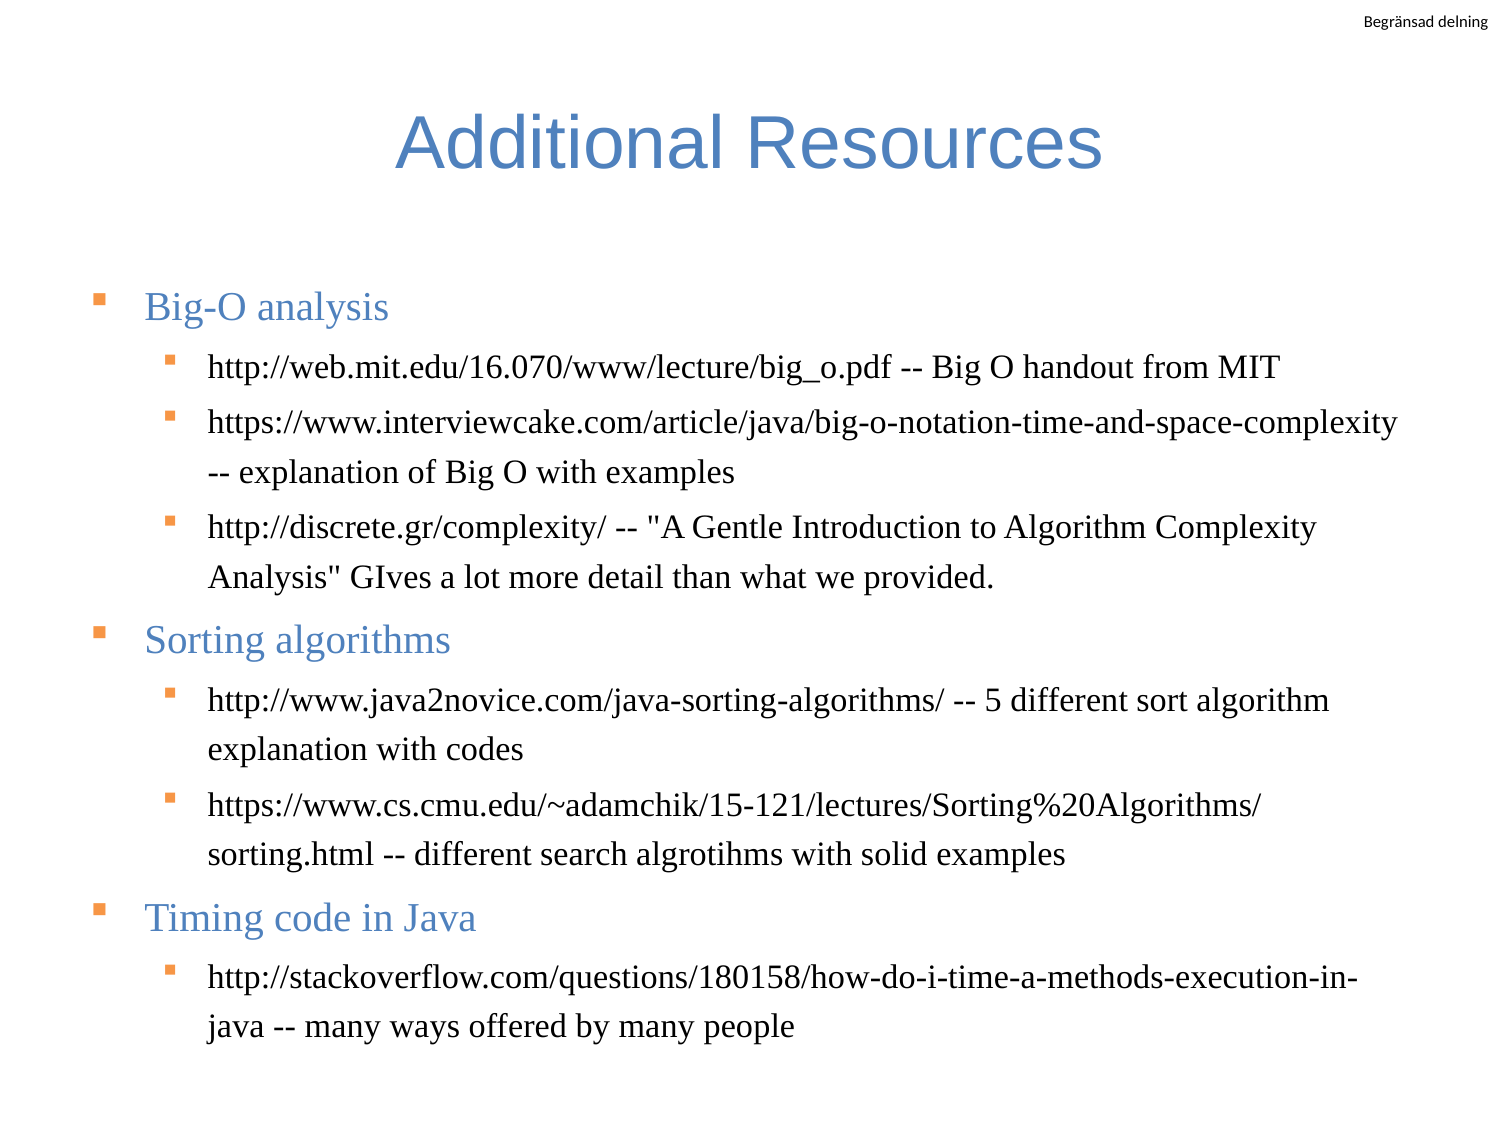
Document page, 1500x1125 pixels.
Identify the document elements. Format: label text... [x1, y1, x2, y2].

title Additional Resources [75, 45, 1425, 233]
list Big-O analysis http://web.mit.edu/16.070/www/lecture/big_o.pdf -- Big O handout from MIT https://www.interviewcake.com/article/java/big-o-notation-time-and-space-complexity -- explanation of Big O with examples http://discrete.gr/complexity/ -- "A Gentle Introduction to Algorithm Complexity Analysis" GIves a lot more detail than what we provided. Sorting algorithms http://www.java2novice.com/java-sorting-algorithms/ -- 5 different sort algorithm explanation with codes https://www.cs.cmu.edu/~adamchik/15-121/lectures/Sorting%20Algorithms/sorting.html -- different search algrotihms with solid examples Timing code in Java http://stackoverflow.com/questions/180158/how-do-i-time-a-methods-execution-in-java -- many ways offered by many people [75, 262, 1425, 1055]
